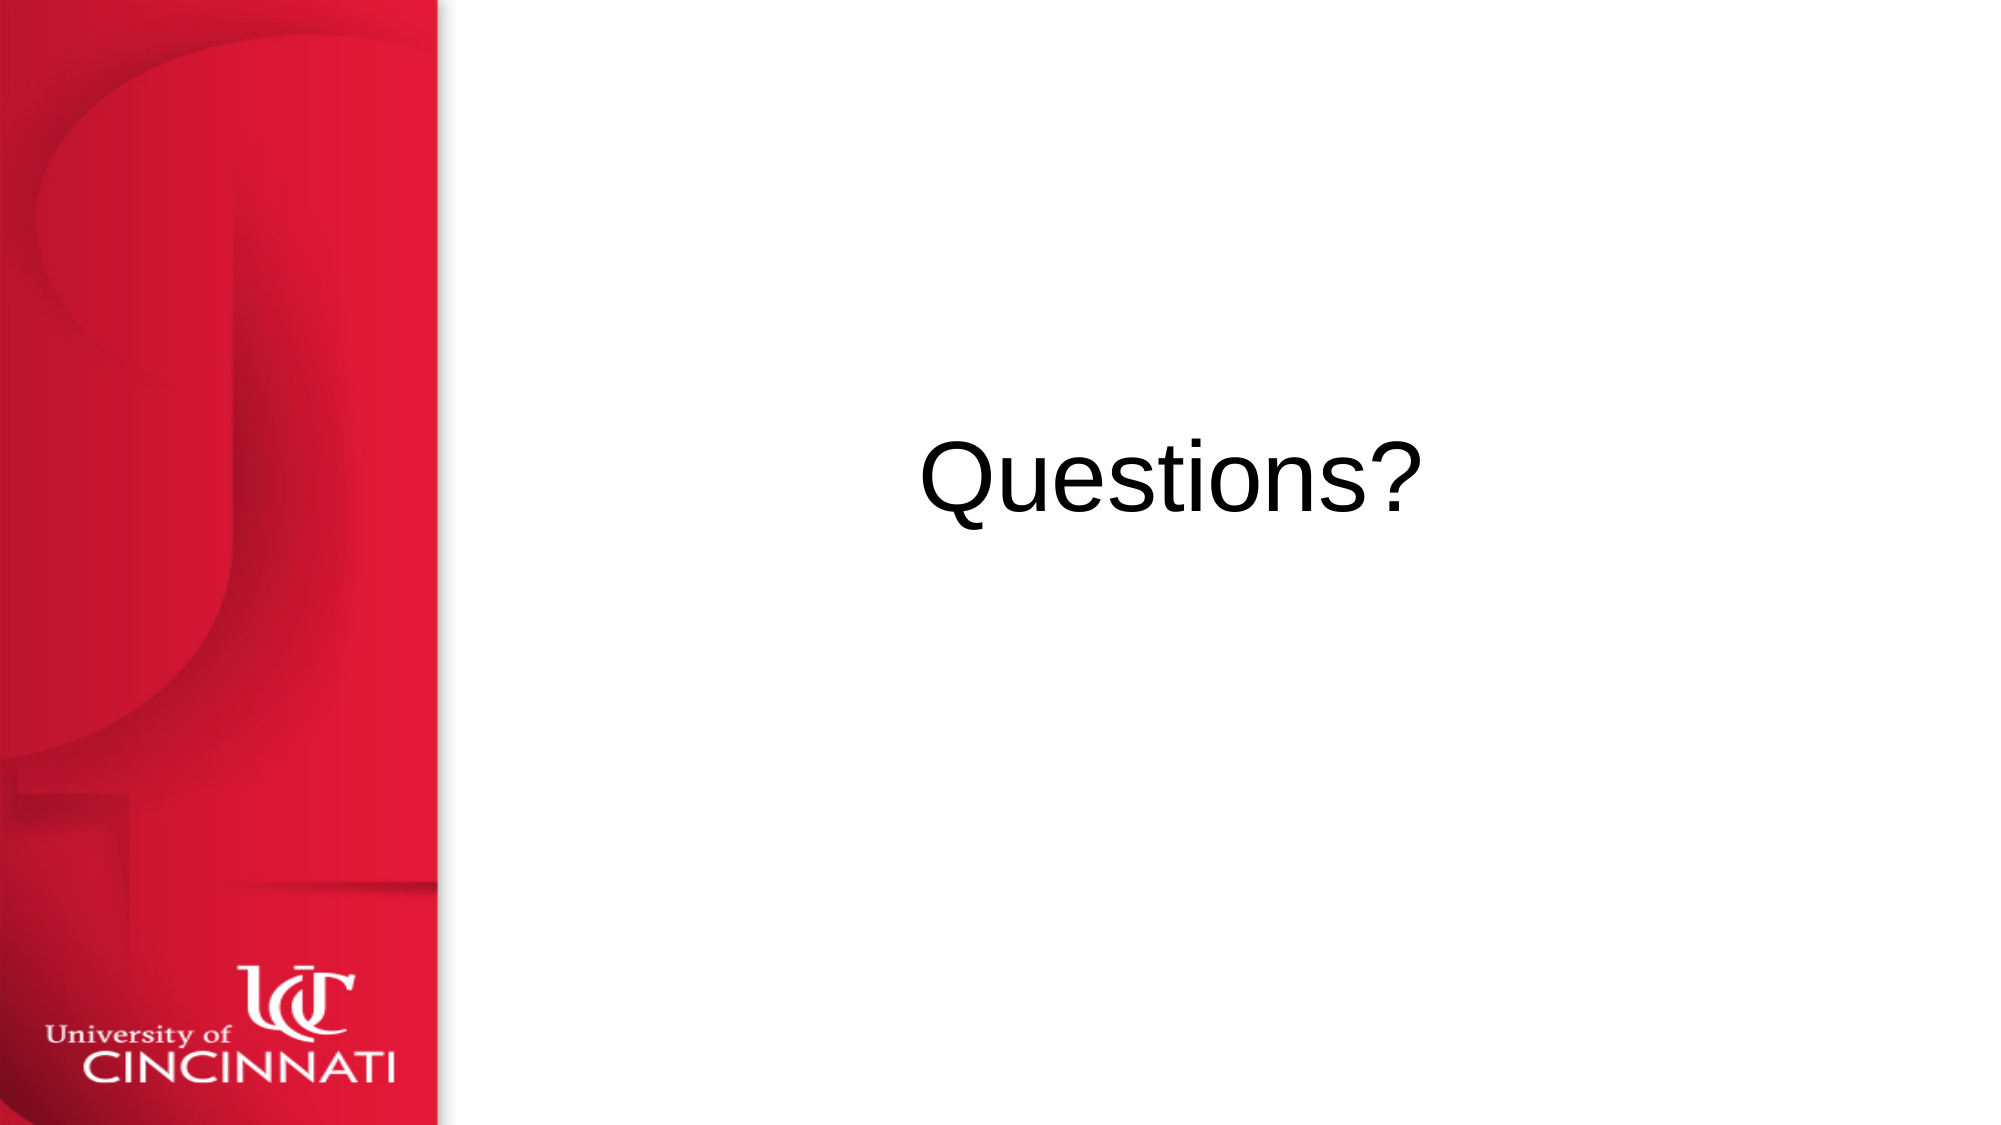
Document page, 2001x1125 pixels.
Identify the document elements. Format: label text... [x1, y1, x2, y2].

picture [0, 0, 2001, 1125]
title Questions? [478, 365, 1865, 579]
